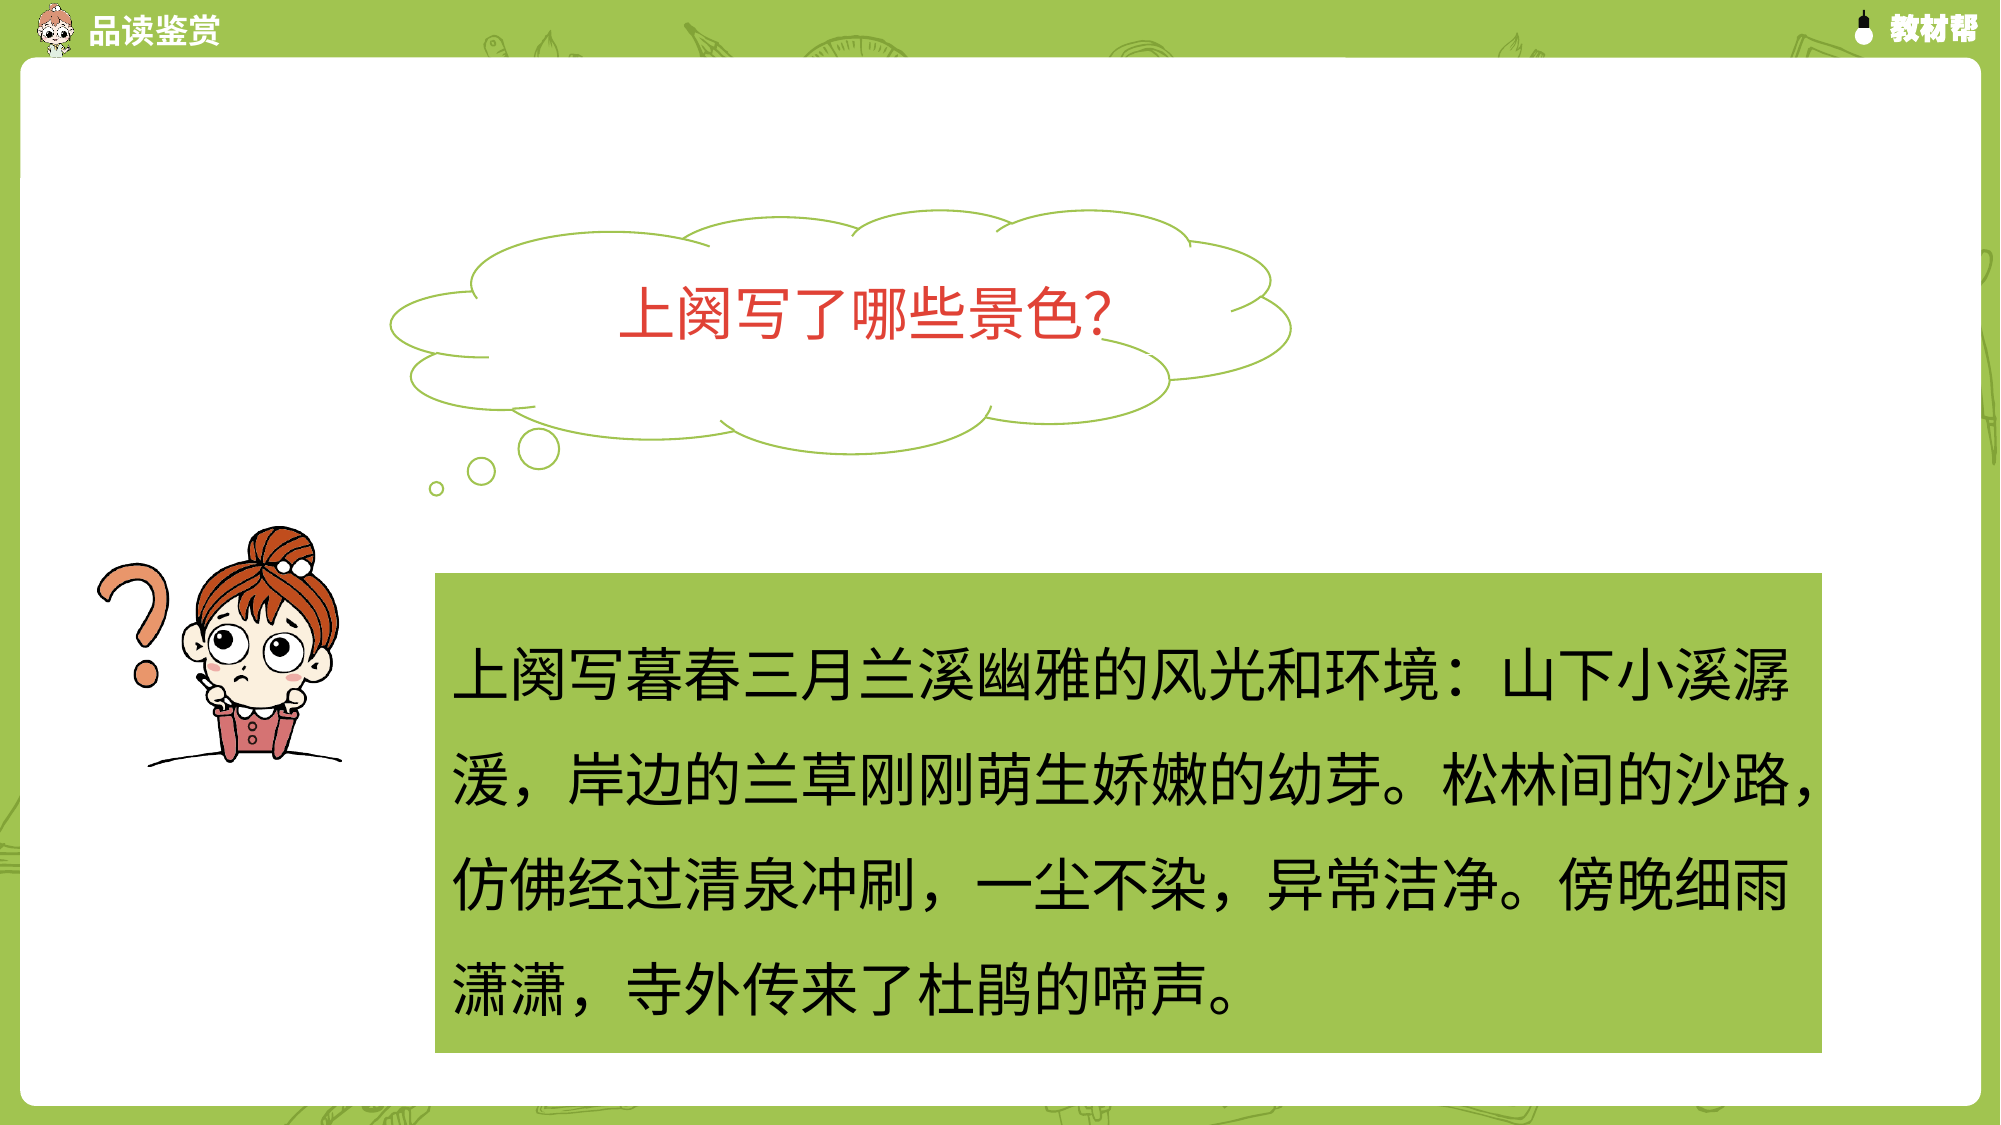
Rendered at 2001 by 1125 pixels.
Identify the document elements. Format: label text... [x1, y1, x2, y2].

picture [97, 526, 342, 767]
picture [36, 1, 75, 58]
text_box 上阕写暮春三月兰溪幽雅的风光和环境：山下小溪潺湲，岸边的兰草刚刚萌生娇嫩的幼芽。松林间的沙路，仿佛经过清泉冲刷，一尘不染，异常洁净。傍晚细雨潇潇，寺外传来了杜鹃的啼声。 [435, 573, 1822, 1053]
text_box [391, 209, 1291, 454]
